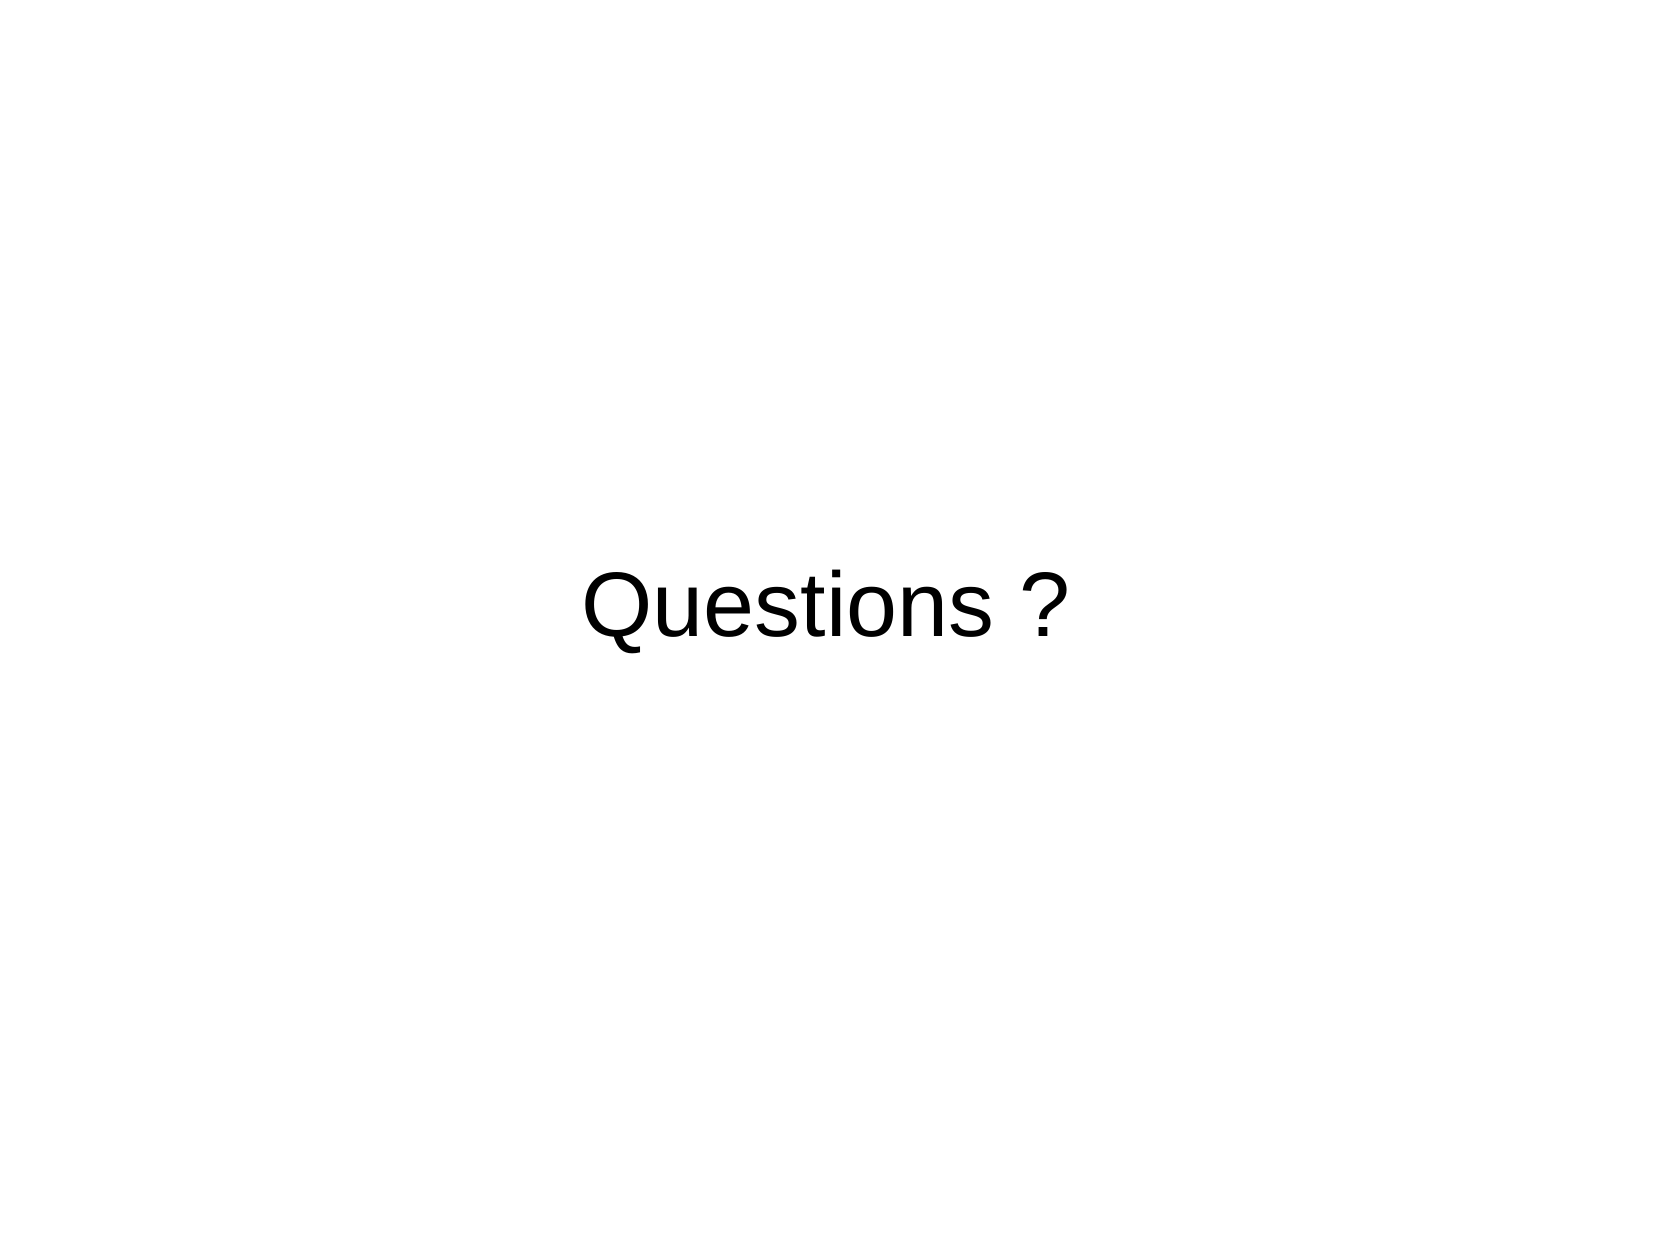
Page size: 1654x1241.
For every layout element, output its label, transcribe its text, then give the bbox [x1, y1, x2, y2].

text_box Questions ? [82, 496, 1571, 703]
